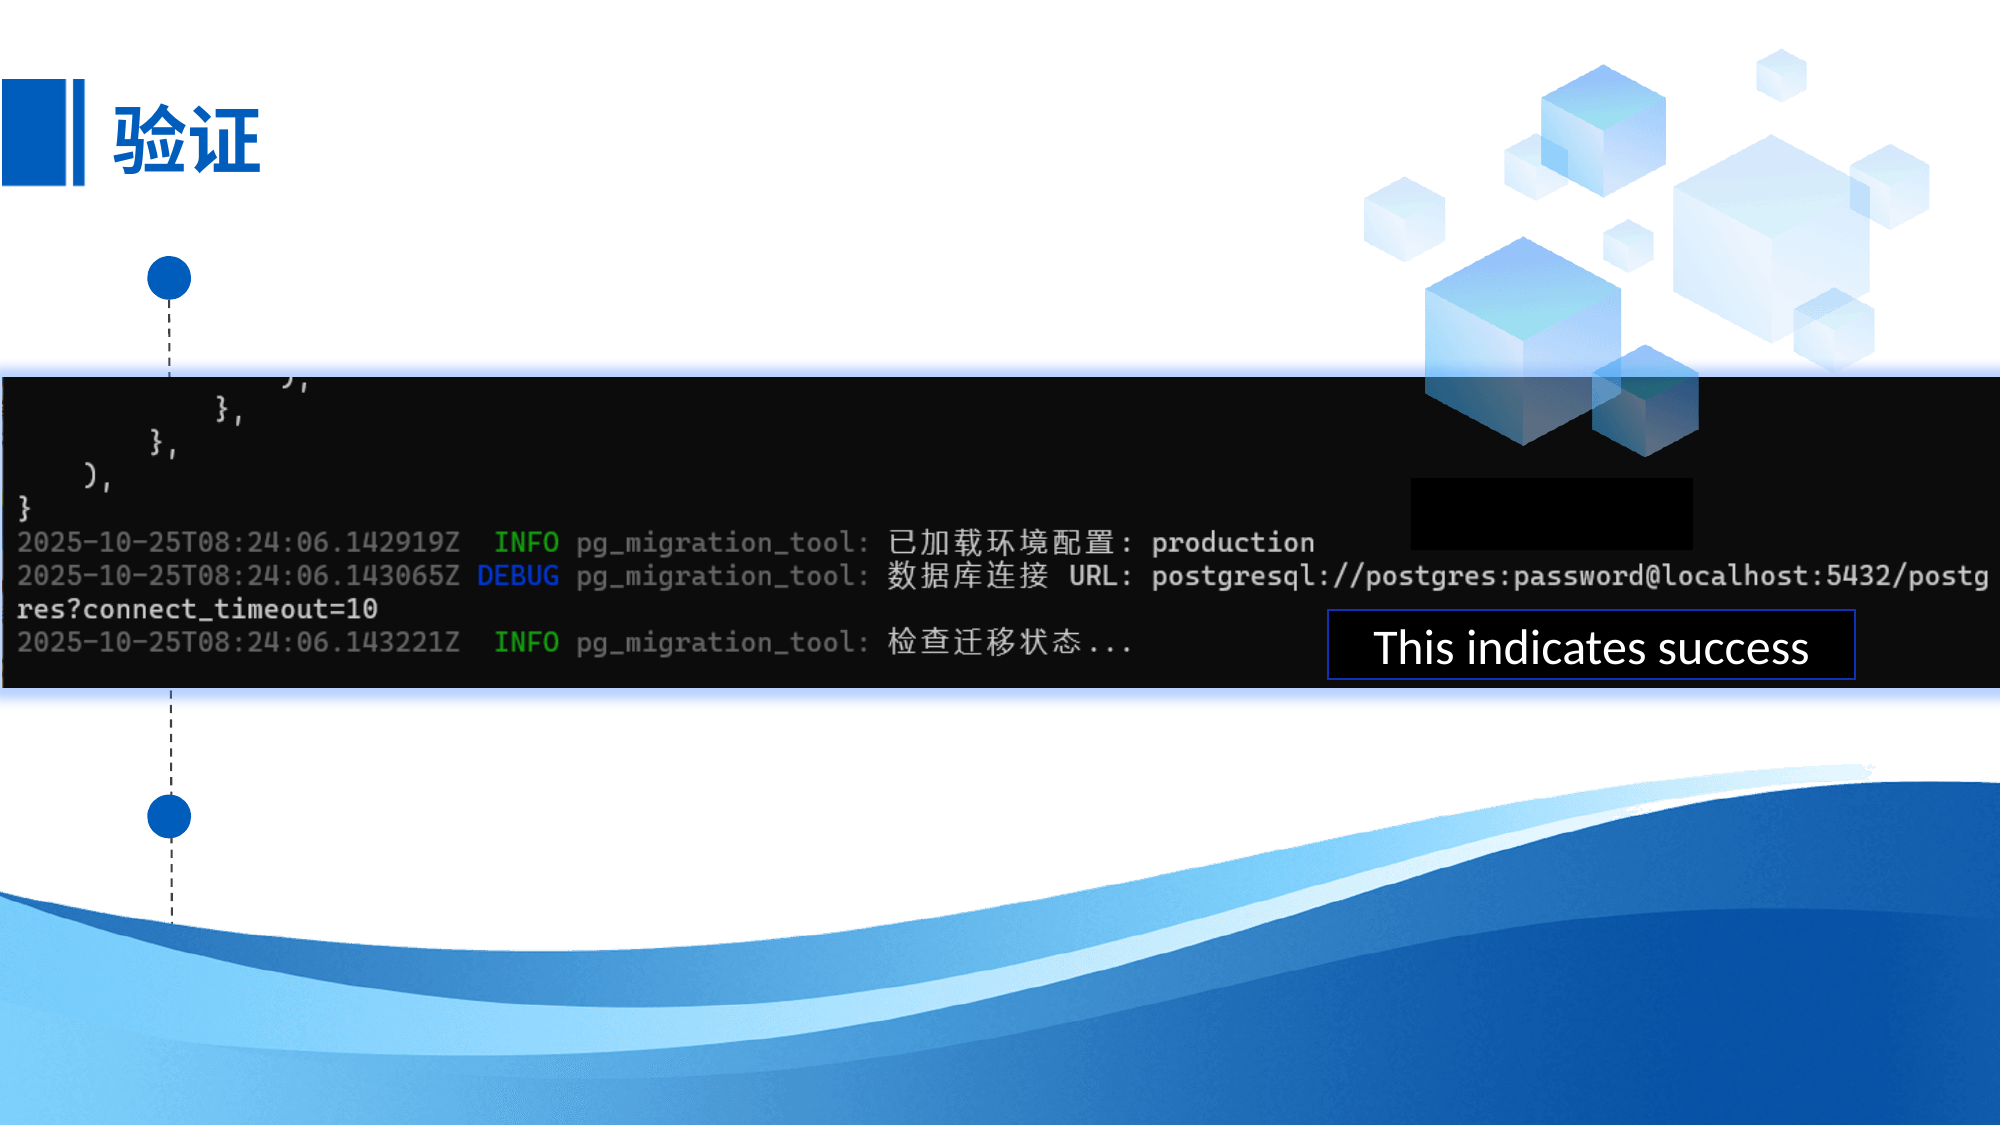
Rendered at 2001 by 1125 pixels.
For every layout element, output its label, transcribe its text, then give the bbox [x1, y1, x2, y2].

picture [2, 79, 98, 187]
text_box [147, 256, 191, 300]
picture [2, 16, 2000, 688]
text_box 验证 [97, 86, 1247, 192]
picture [0, 764, 2000, 1125]
